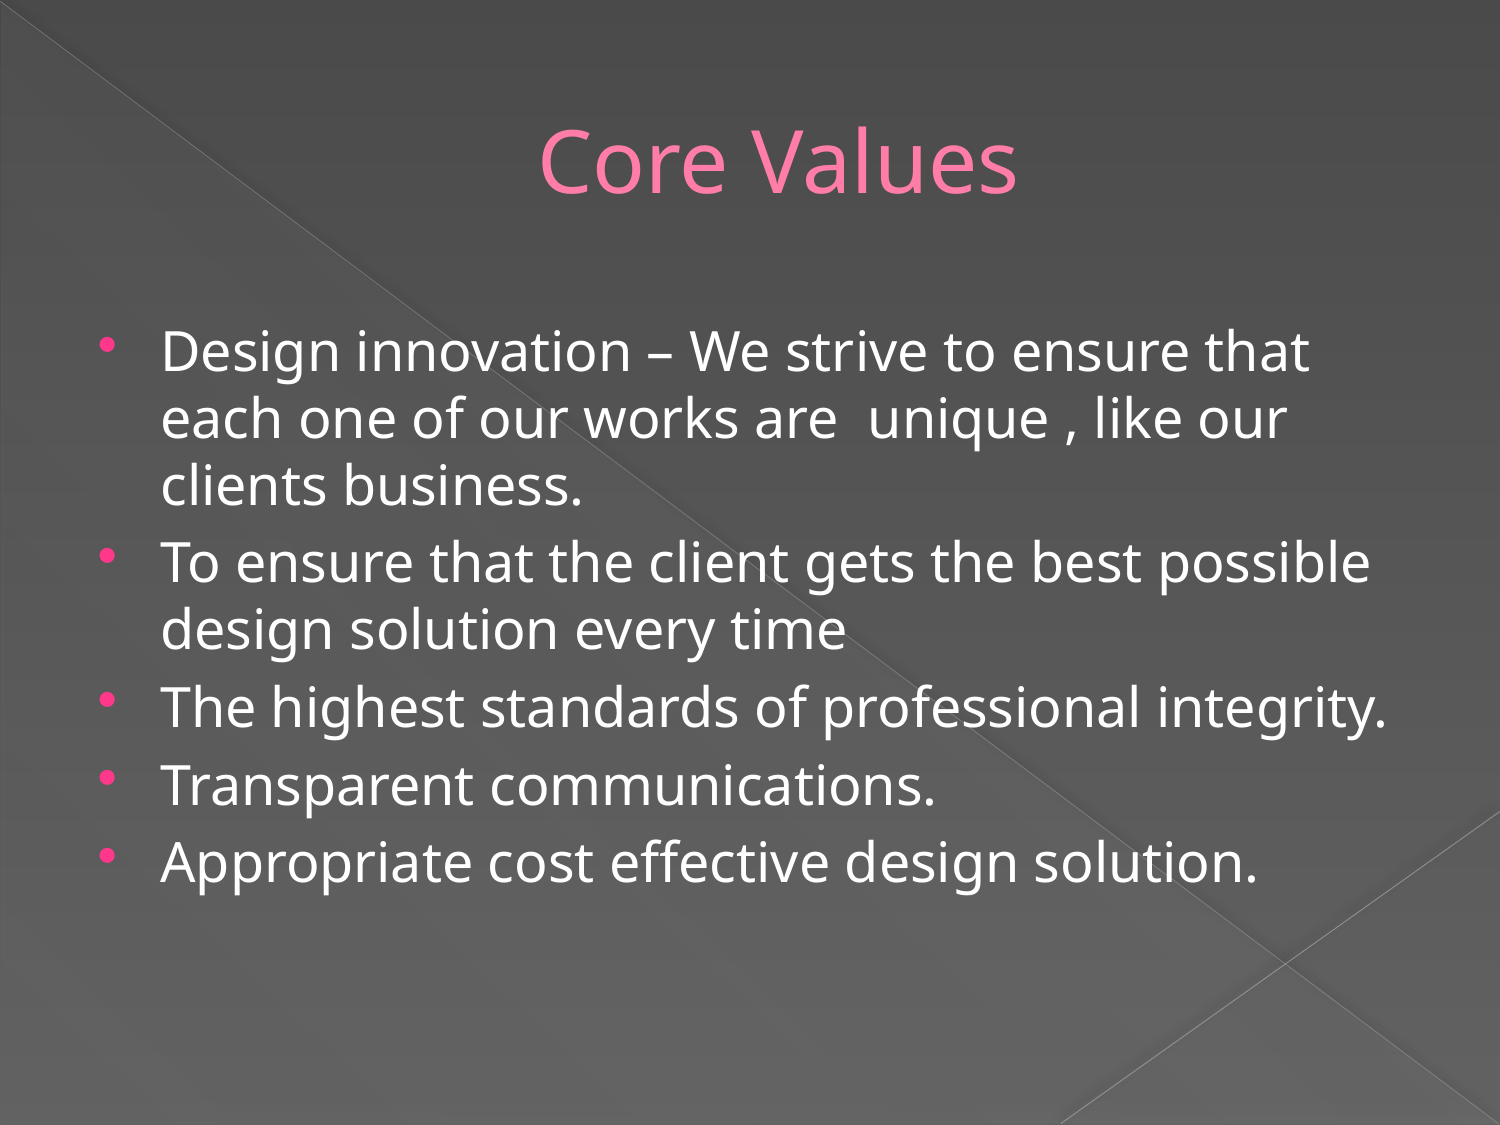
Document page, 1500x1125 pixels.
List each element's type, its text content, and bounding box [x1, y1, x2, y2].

list Design innovation – We strive to ensure that each one of our works are unique , like our clients business. To ensure that the client gets the best possible design solution every time The highest standards of professional integrity. Transparent communications. Appropriate cost effective design solution. [75, 308, 1425, 1059]
title Core Values [75, 43, 1425, 274]
